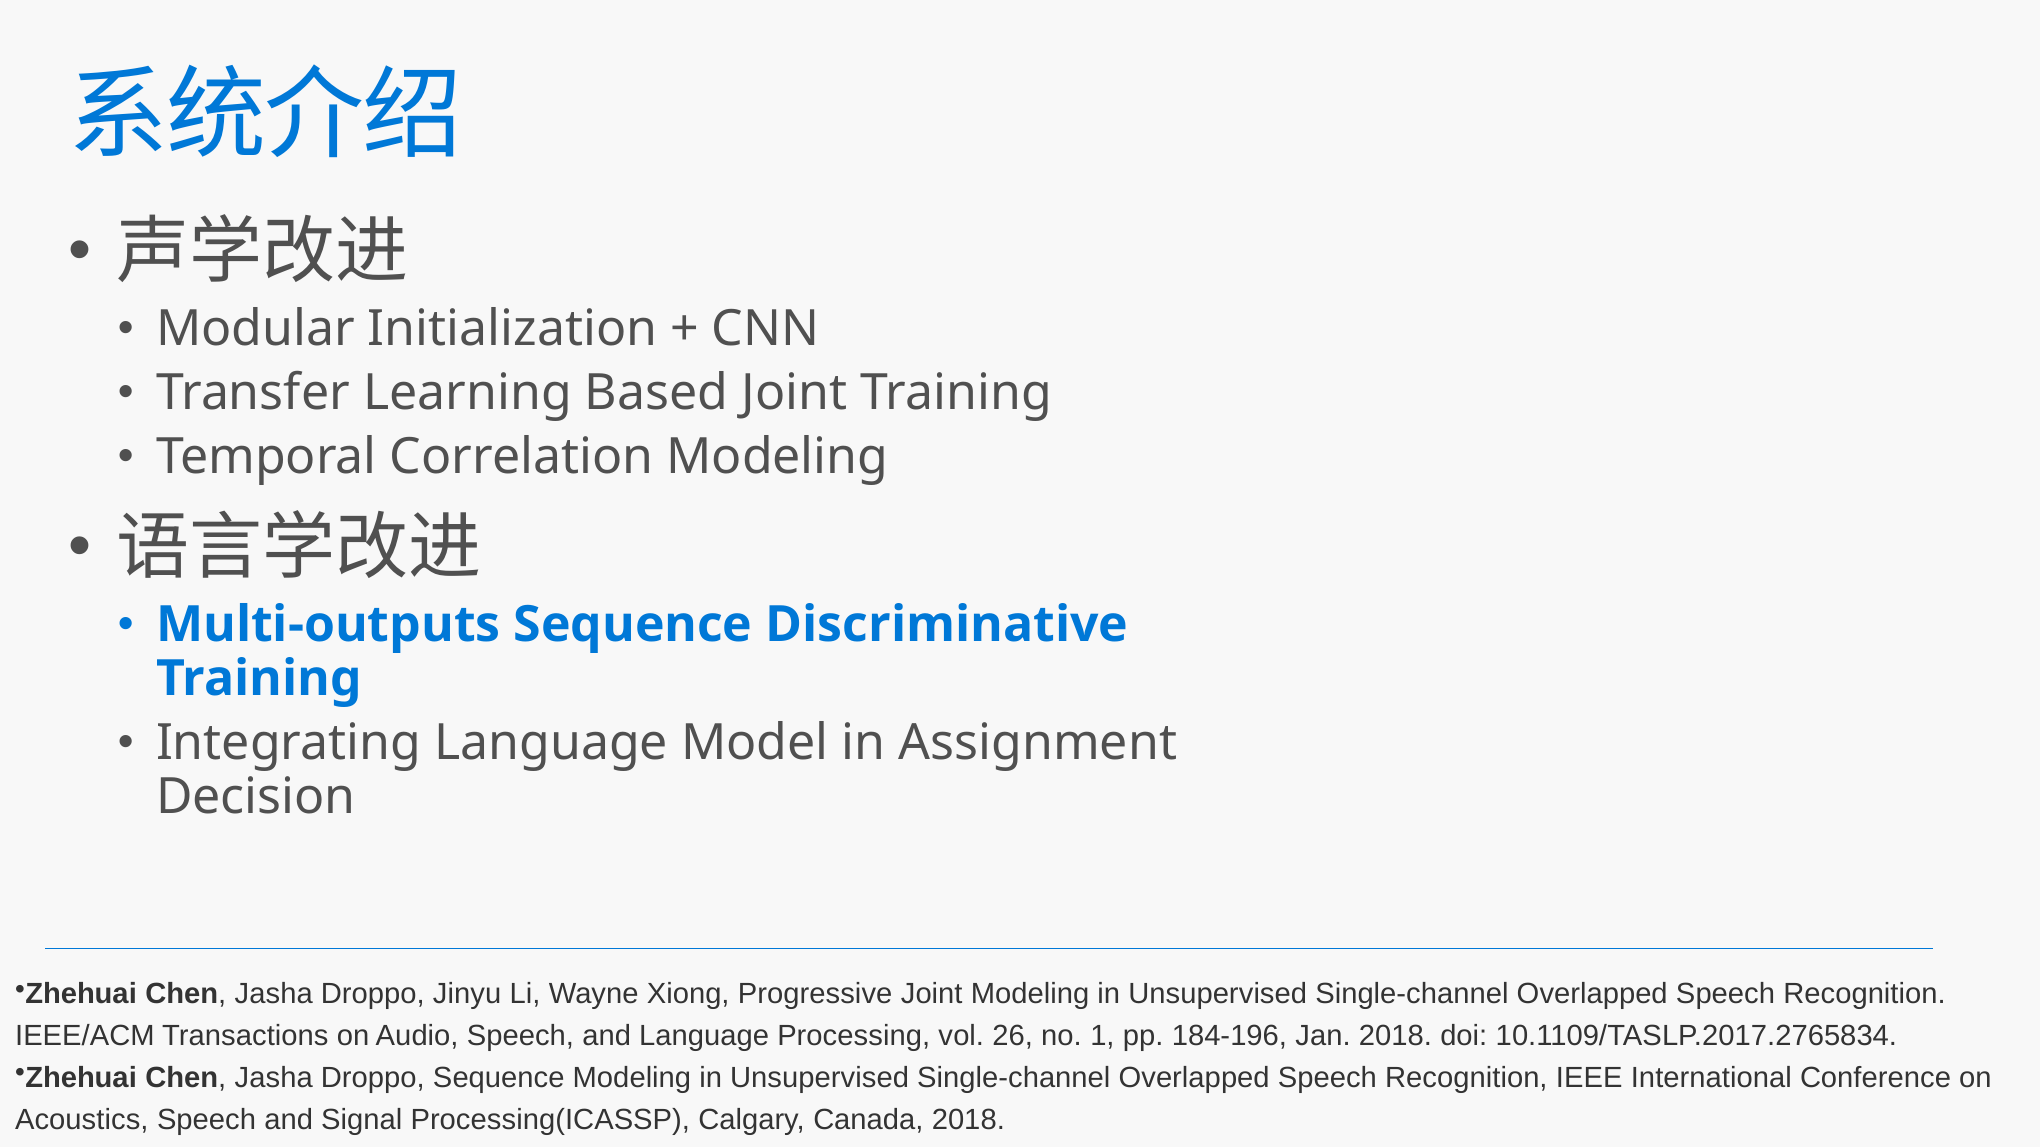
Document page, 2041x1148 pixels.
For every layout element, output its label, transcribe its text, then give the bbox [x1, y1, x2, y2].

list 声学改进 Modular Initialization + CNN Transfer Learning Based Joint Training Temporal Correlation Modeling 语言学改进 Multi-outputs Sequence Discriminative Training Integrating Language Model in Assignment Decision [45, 198, 1221, 856]
text_box Zhehuai Chen, Jasha Droppo, Jinyu Li, Wayne Xiong, Progressive Joint Modeling in Unsupervised Single-channel Overlapped Speech Recognition. IEEE/ACM Transactions on Audio, Speech, and Language Processing, vol. 26, no. 1, pp. 184-196, Jan. 2018. doi: 10.1109/TASLP.2017.2765834. Zhehuai Chen, Jasha Droppo, Sequence Modeling in Unsupervised Single-channel Overlapped Speech Recognition, IEEE International Conference on Acoustics, Speech and Signal Processing(ICASSP), Calgary, Canada, 2018. [0, 960, 2041, 1143]
title 系统介绍 [45, 48, 1996, 199]
